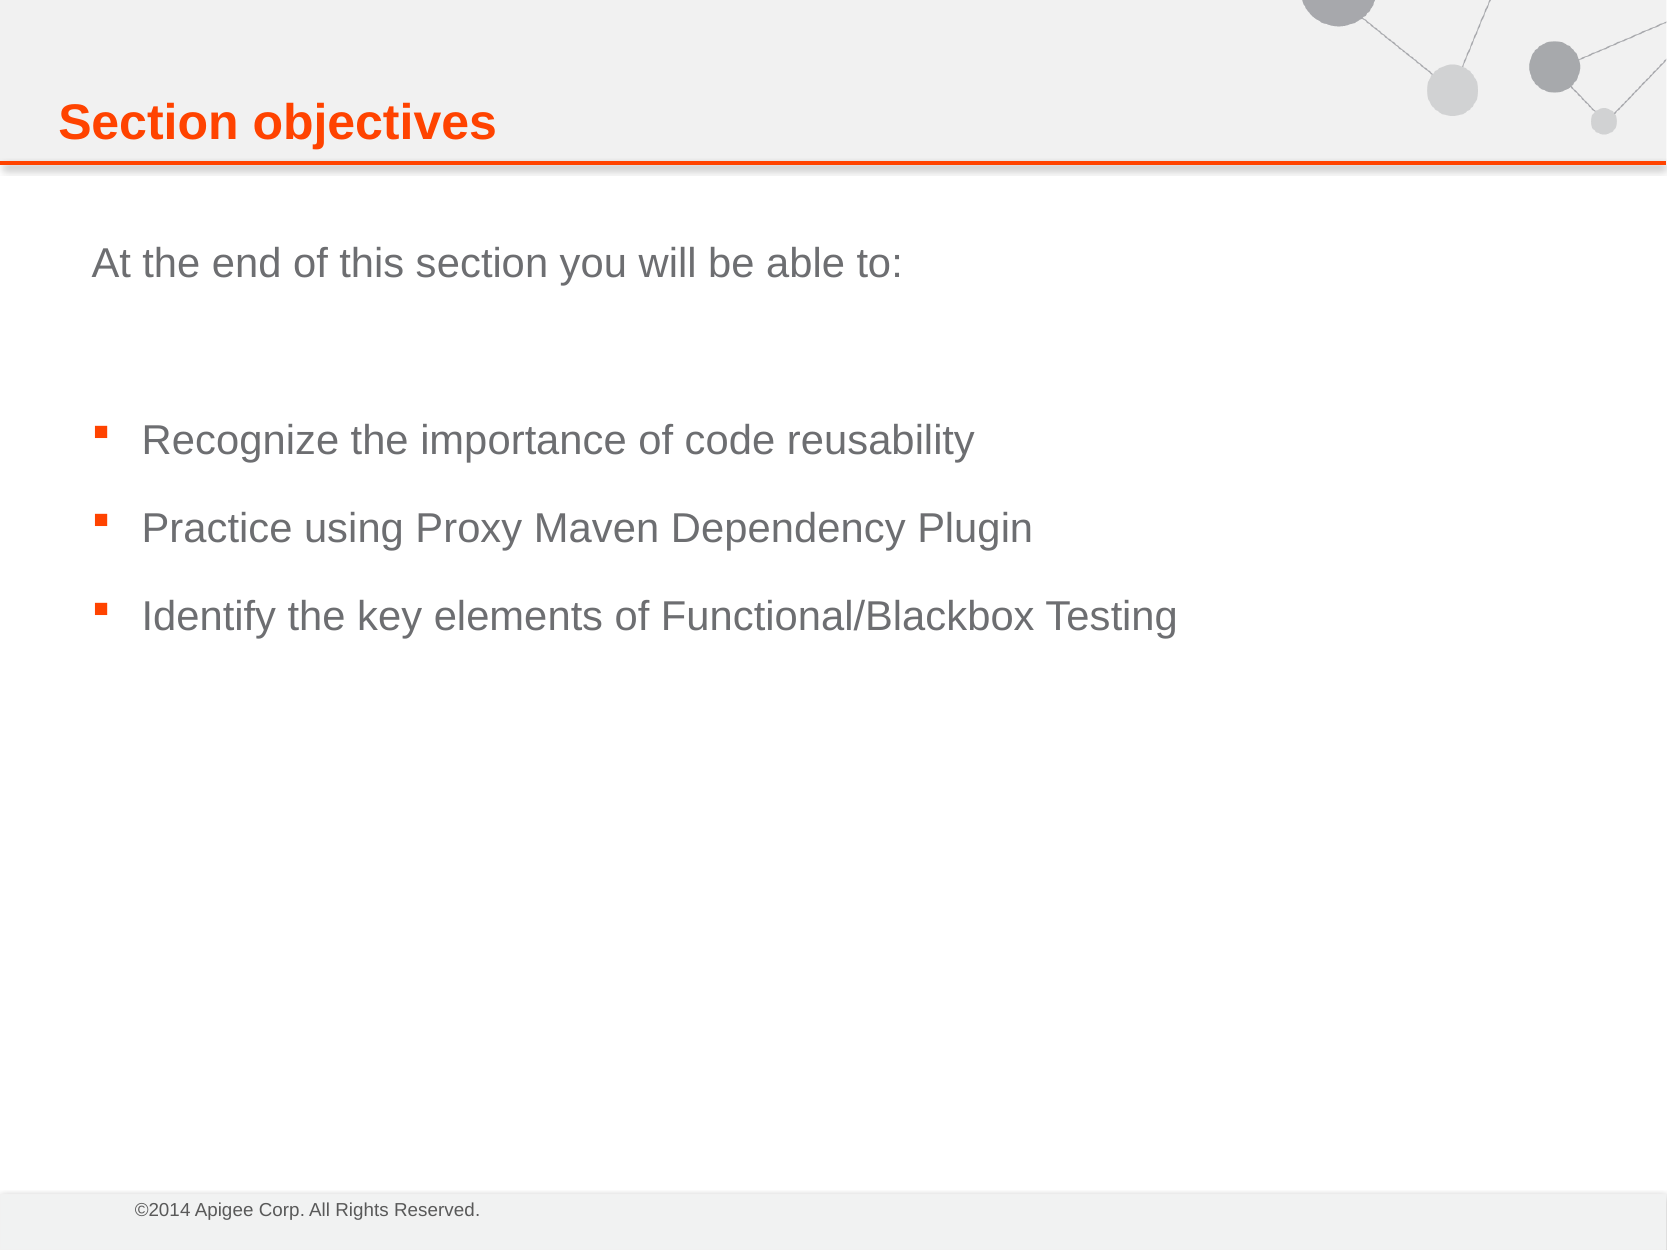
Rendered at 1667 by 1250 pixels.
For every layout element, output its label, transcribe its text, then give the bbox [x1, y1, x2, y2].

picture [0, 0, 1667, 162]
list At the end of this section you will be able to: Recognize the importance of code reusability Practice using Proxy Maven Dependency Plugin Identify the key elements of Functional/Blackbox Testing [41, 208, 1623, 1098]
title Section objectives [41, 81, 1273, 148]
